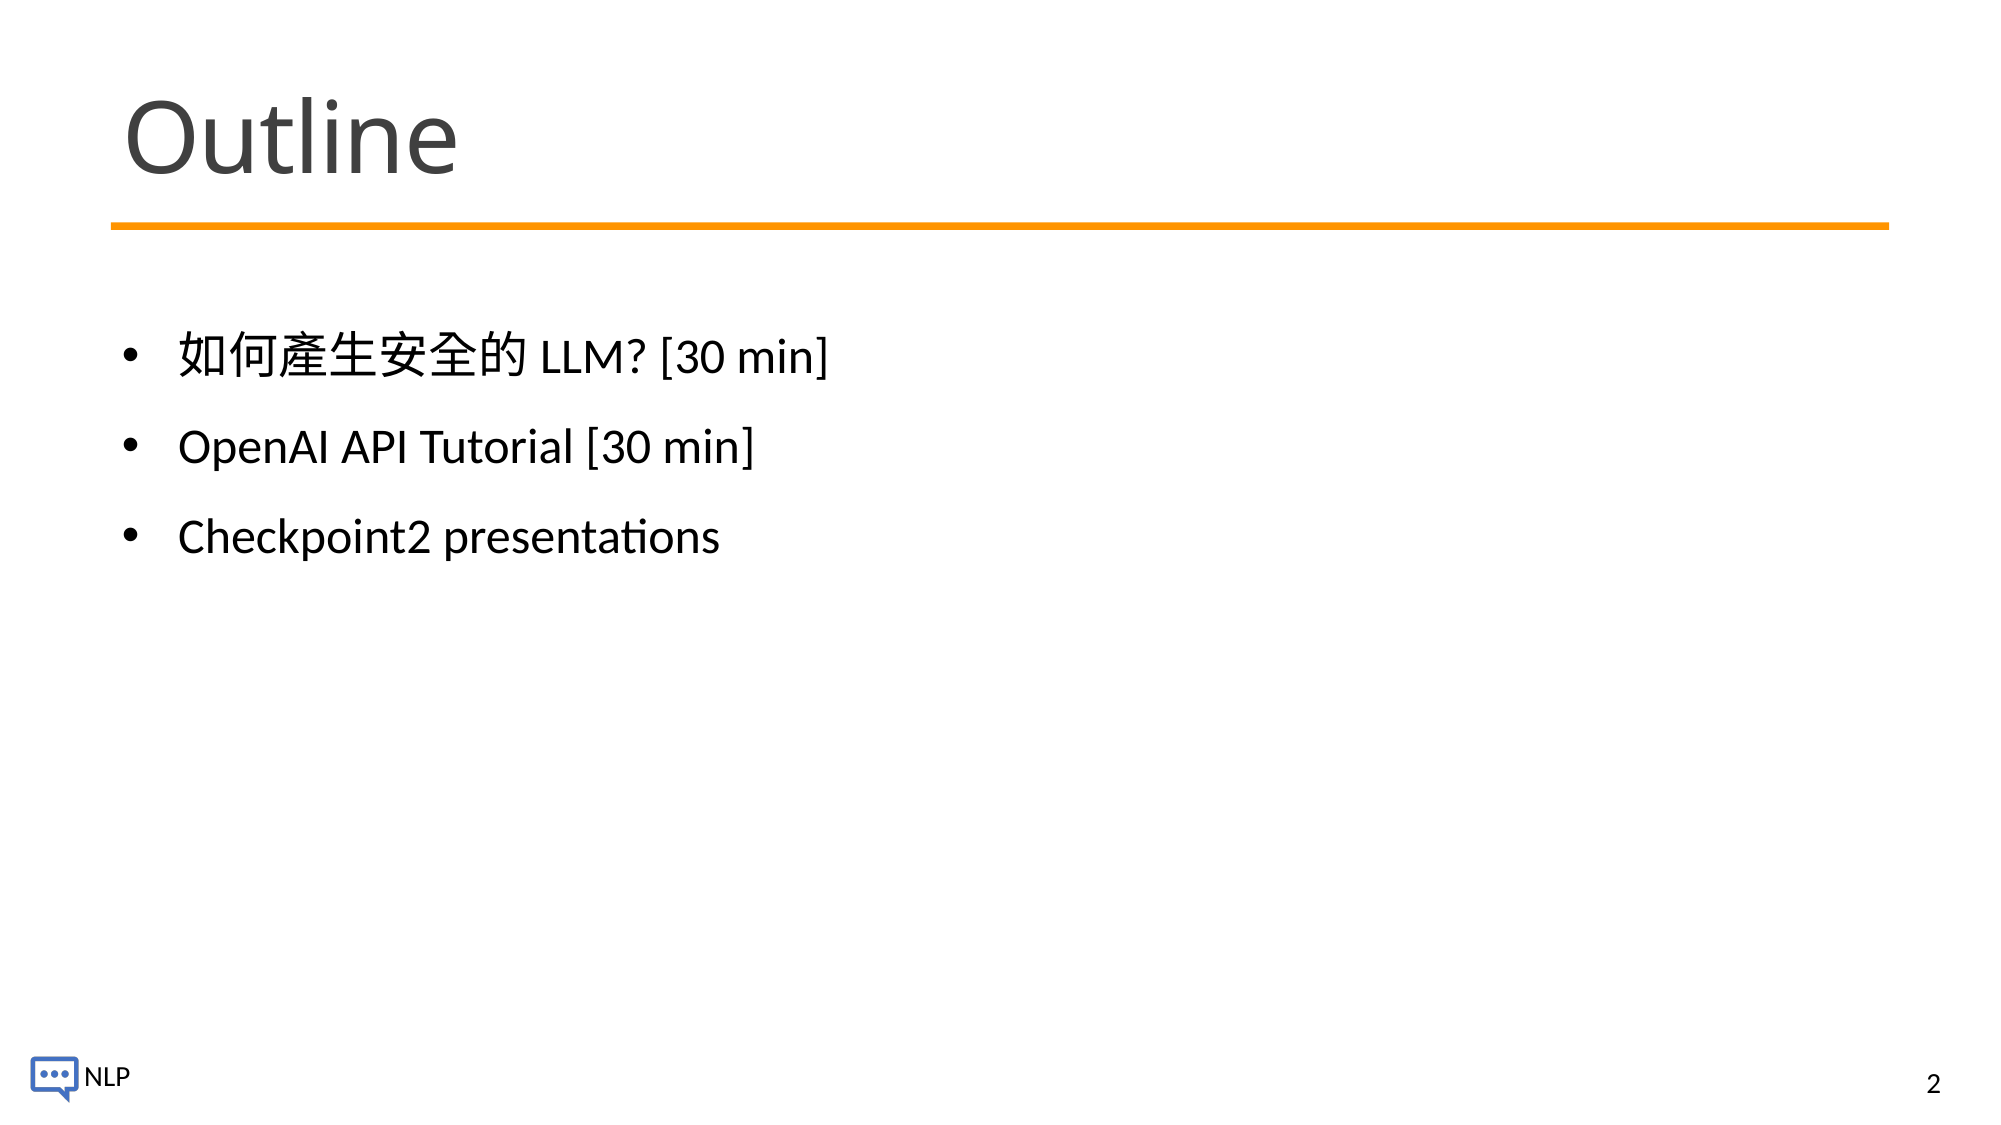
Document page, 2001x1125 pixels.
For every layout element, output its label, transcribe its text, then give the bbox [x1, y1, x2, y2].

text_box 如何產生安全的LLM? [30 min] OpenAI API Tutorial [30 min] Checkpoint2 presentations [107, 286, 1216, 572]
title Outline [107, 58, 1899, 228]
picture [23, 1047, 86, 1110]
slide_number 2 [1740, 1052, 1957, 1113]
